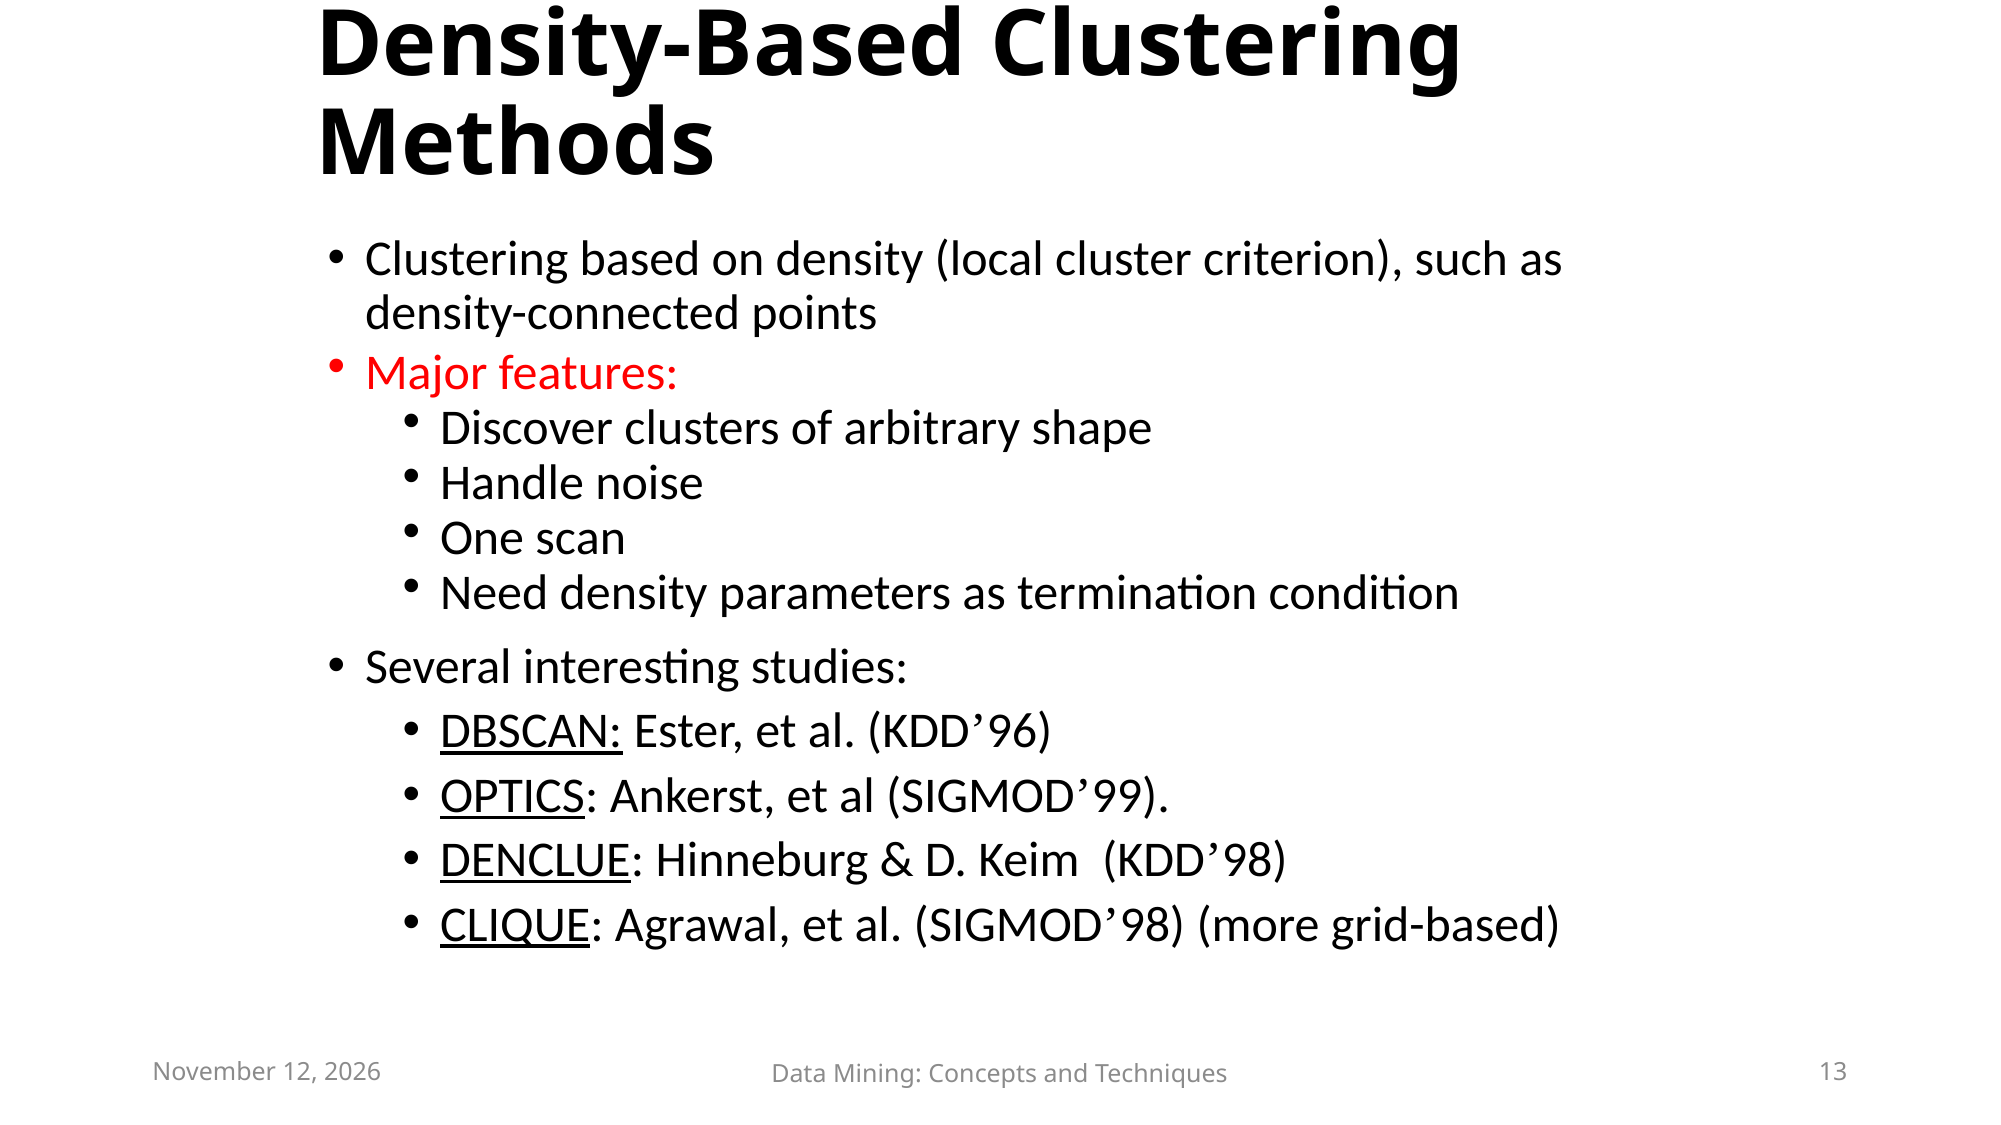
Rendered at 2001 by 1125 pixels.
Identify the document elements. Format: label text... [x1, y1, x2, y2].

title Density-Based Clustering Methods [300, 37, 1713, 154]
slide_number 13 [1412, 1042, 1863, 1103]
list Clustering based on density (local cluster criterion), such as density-connected points Major features: Discover clusters of arbitrary shape Handle noise One scan Need density parameters as termination condition Several interesting studies: DBSCAN: Ester, et al. (KDD’96) OPTICS: Ankerst, et al (SIGMOD’99). DENCLUE: Hinneburg & D. Keim (KDD’98) CLIQUE: Agrawal, et al. (SIGMOD’98) (more grid-based) [312, 224, 1713, 1075]
footer Data Mining: Concepts and Techniques [662, 1075, 1338, 1103]
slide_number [137, 1042, 588, 1103]
